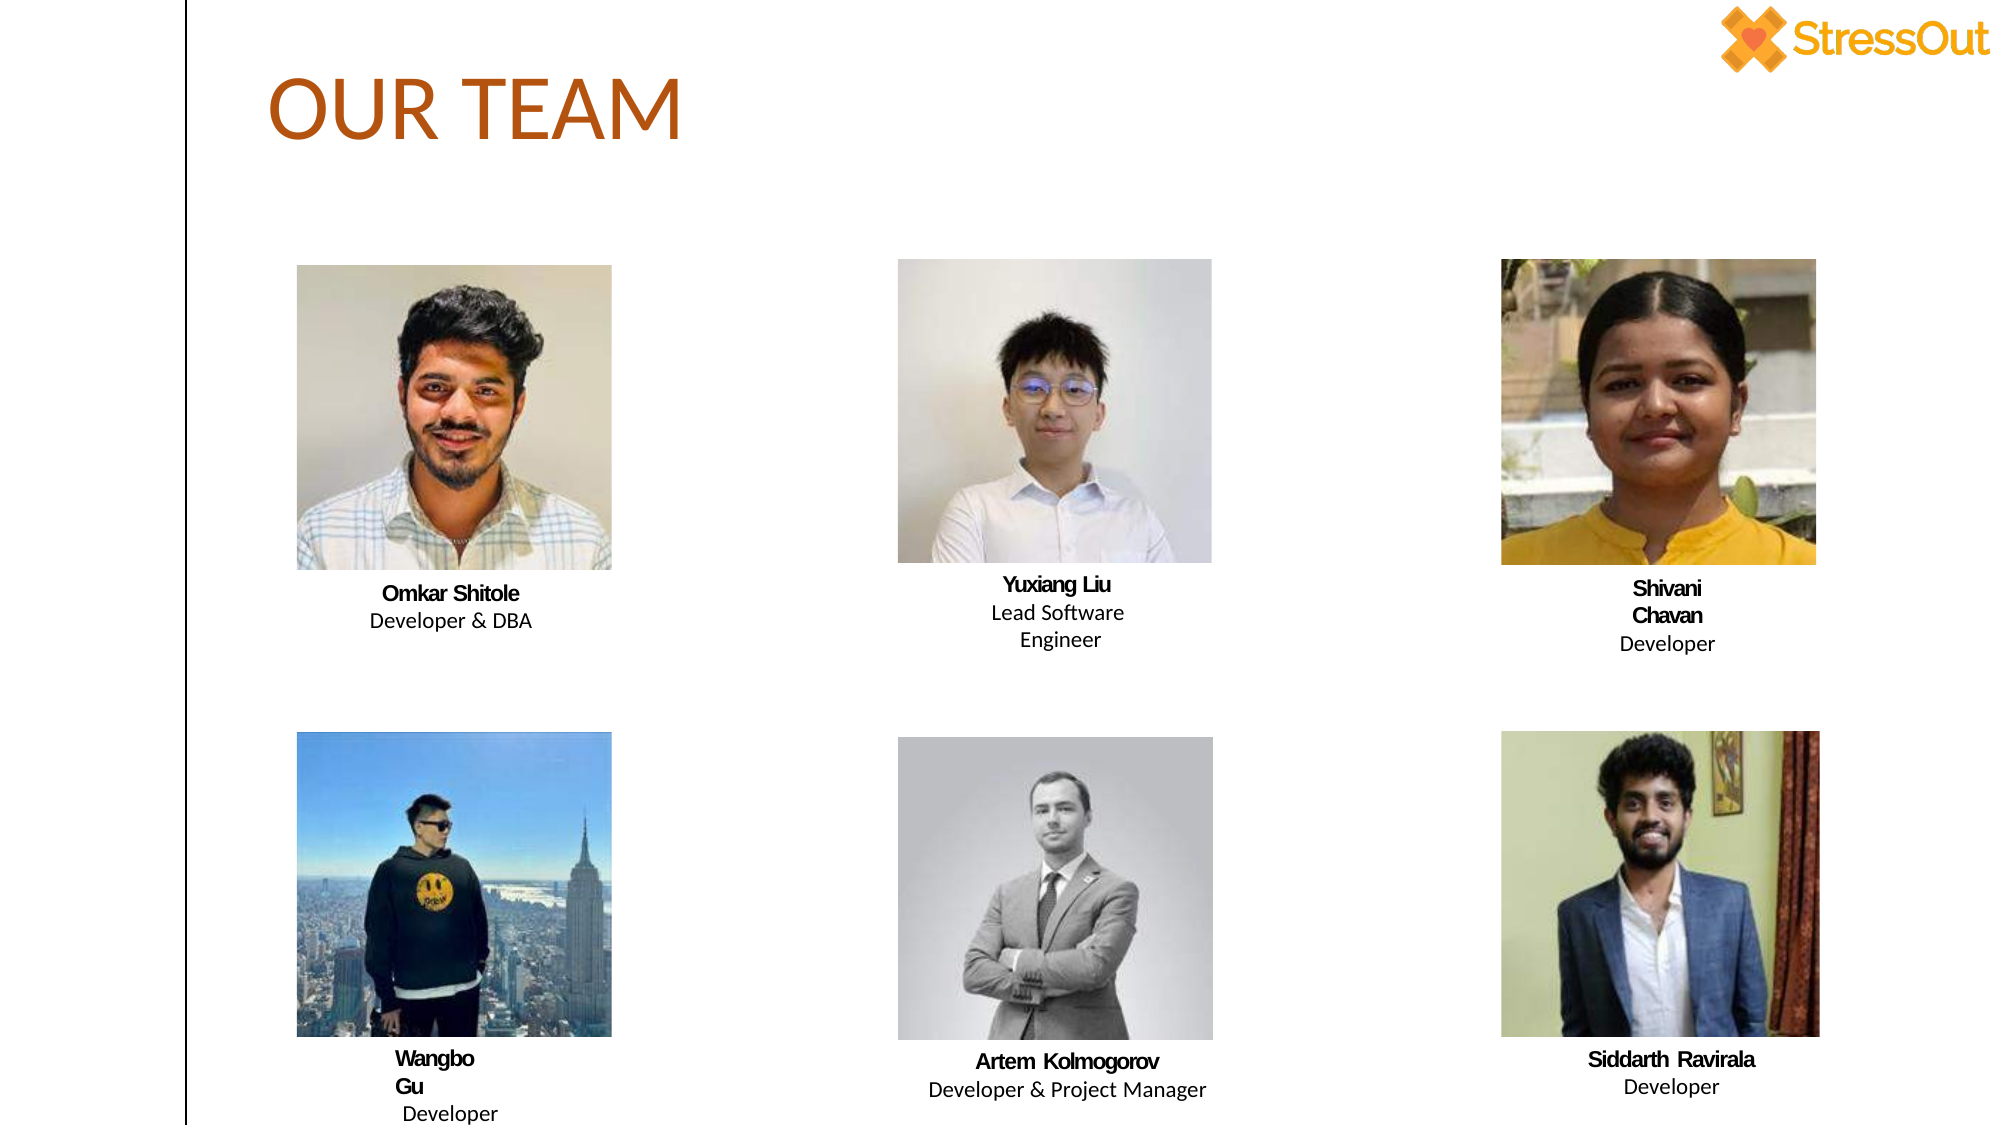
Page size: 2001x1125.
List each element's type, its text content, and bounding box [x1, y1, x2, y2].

text_box [1501, 731, 1820, 1037]
text_box [1501, 259, 1817, 565]
text_box Artem Kolmogorov Developer & Project Manager [926, 1044, 1209, 1102]
text_box Wangbo Gu Developer [393, 1041, 510, 1125]
text_box [296, 265, 612, 570]
text_box [1721, 6, 1991, 73]
text_box Shivani Chavan Developer [1593, 570, 1743, 656]
text_box [898, 737, 1213, 1040]
text_box [897, 259, 1212, 563]
title OUR TEAM [264, 43, 688, 234]
text_box Omkar Shitole Developer & DBA [367, 576, 535, 634]
text_box Siddarth Ravirala Developer [1587, 1042, 1756, 1099]
text_box Yuxiang Liu Lead Software Engineer [988, 567, 1127, 653]
text_box [296, 732, 612, 1037]
